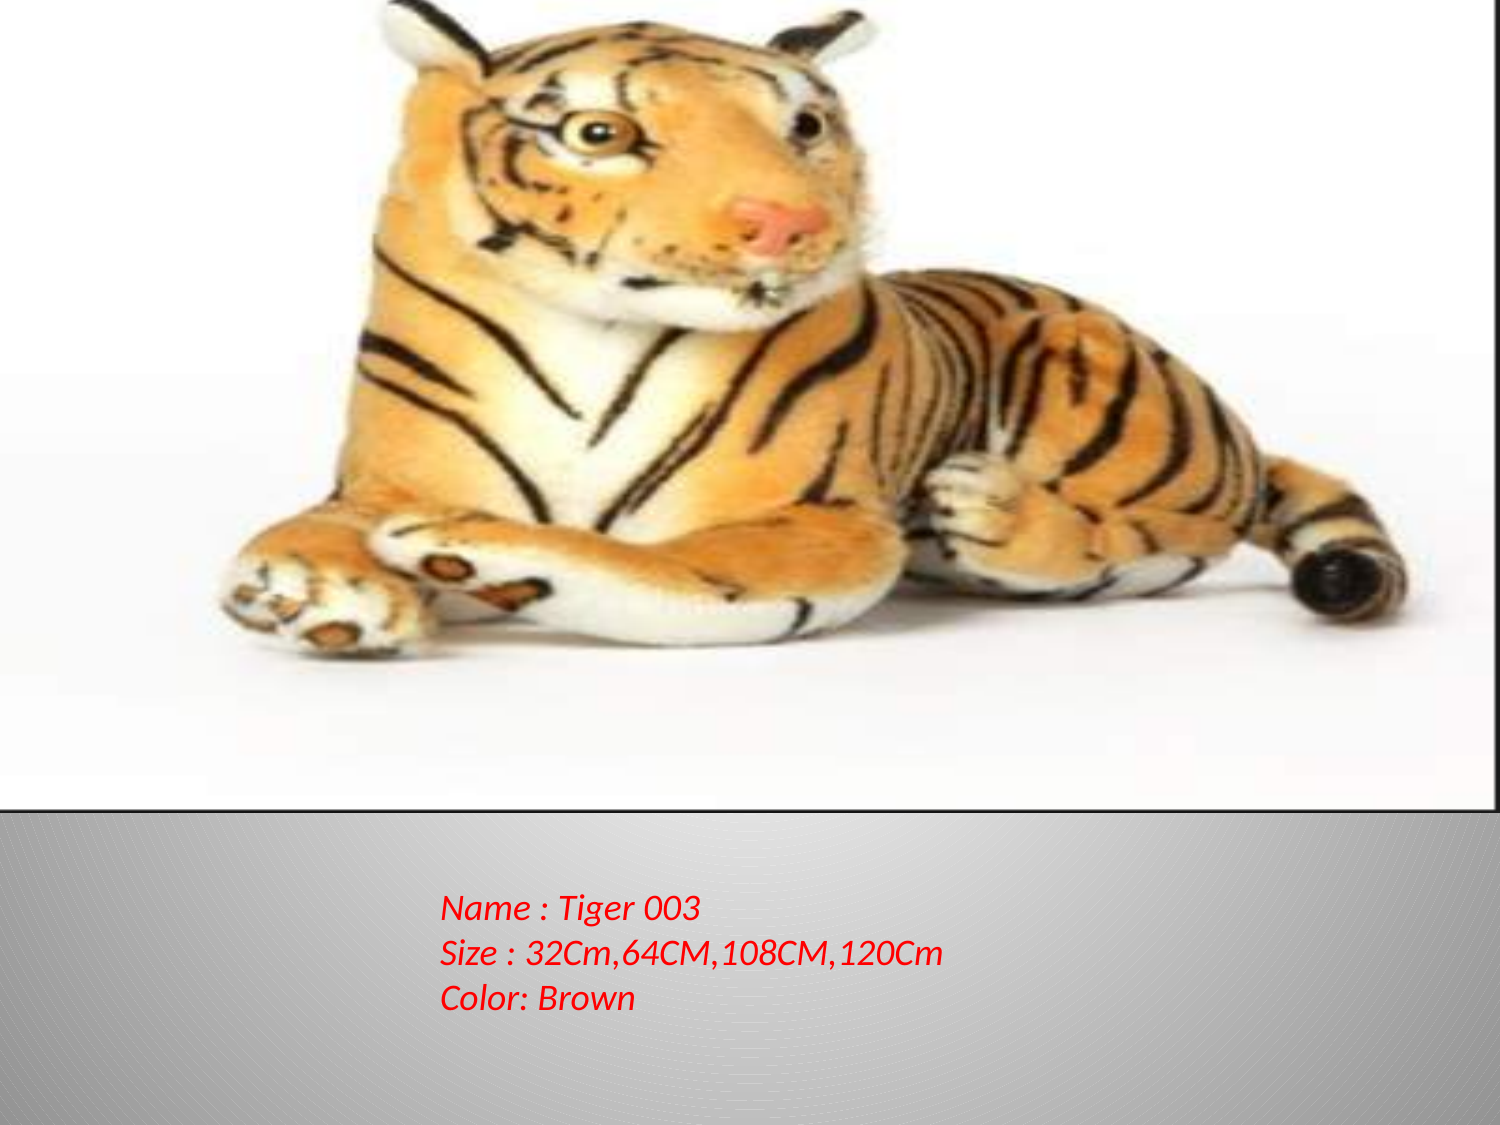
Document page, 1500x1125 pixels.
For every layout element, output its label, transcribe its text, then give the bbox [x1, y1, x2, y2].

picture [0, 0, 1500, 813]
text_box Name : Tiger 003 Size : 32Cm,64CM,108CM,120Cm Color: Brown [424, 875, 969, 1027]
